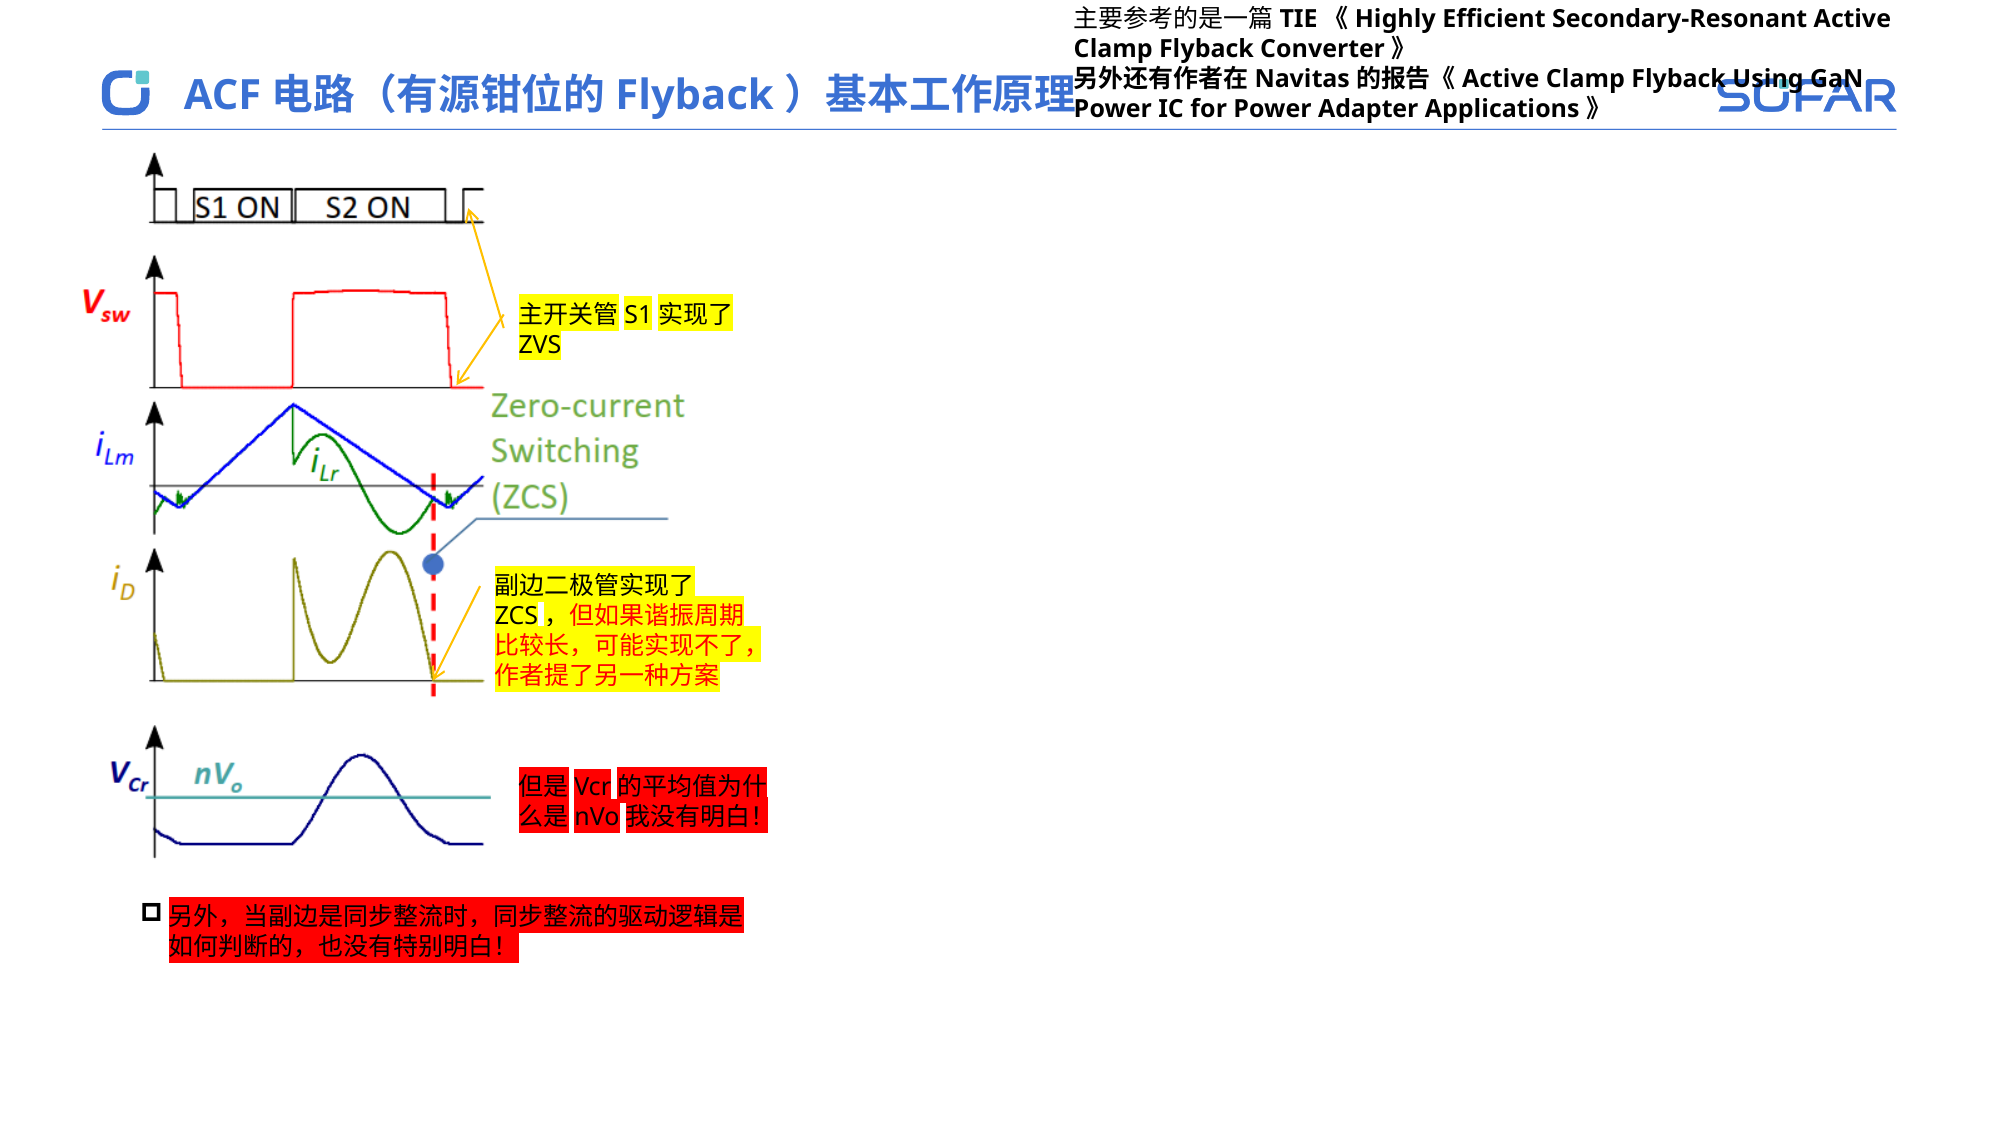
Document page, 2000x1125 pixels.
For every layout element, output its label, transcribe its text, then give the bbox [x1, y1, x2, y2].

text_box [432, 585, 481, 681]
text_box 主要参考的是一篇TIE《Highly Efficient Secondary-Resonant Active Clamp Flyback Converter》 另外还有作者在Navitas的报告《Active Clamp Flyback Using GaN Power IC for Power Adapter Applications》 [1058, 0, 1940, 126]
list ACF电路（有源钳位的Flyback）基本工作原理 [169, 60, 1058, 113]
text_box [456, 314, 504, 386]
text_box 副边二极管实现了ZCS，但如果谐振周期比较长，可能实现不了，作者提了另一种方案 [696, 562, 776, 698]
picture [102, 78, 1897, 130]
picture [78, 148, 691, 869]
text_box 但是Vcr的平均值为什么是nVo我没有明白！ [696, 763, 783, 838]
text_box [467, 207, 504, 313]
text_box 主开关管S1实现了ZVS [696, 290, 783, 366]
text_box 另外，当副边是同步整流时，同步整流的驱动逻辑是如何判断的，也没有特别明白！ [125, 893, 759, 968]
